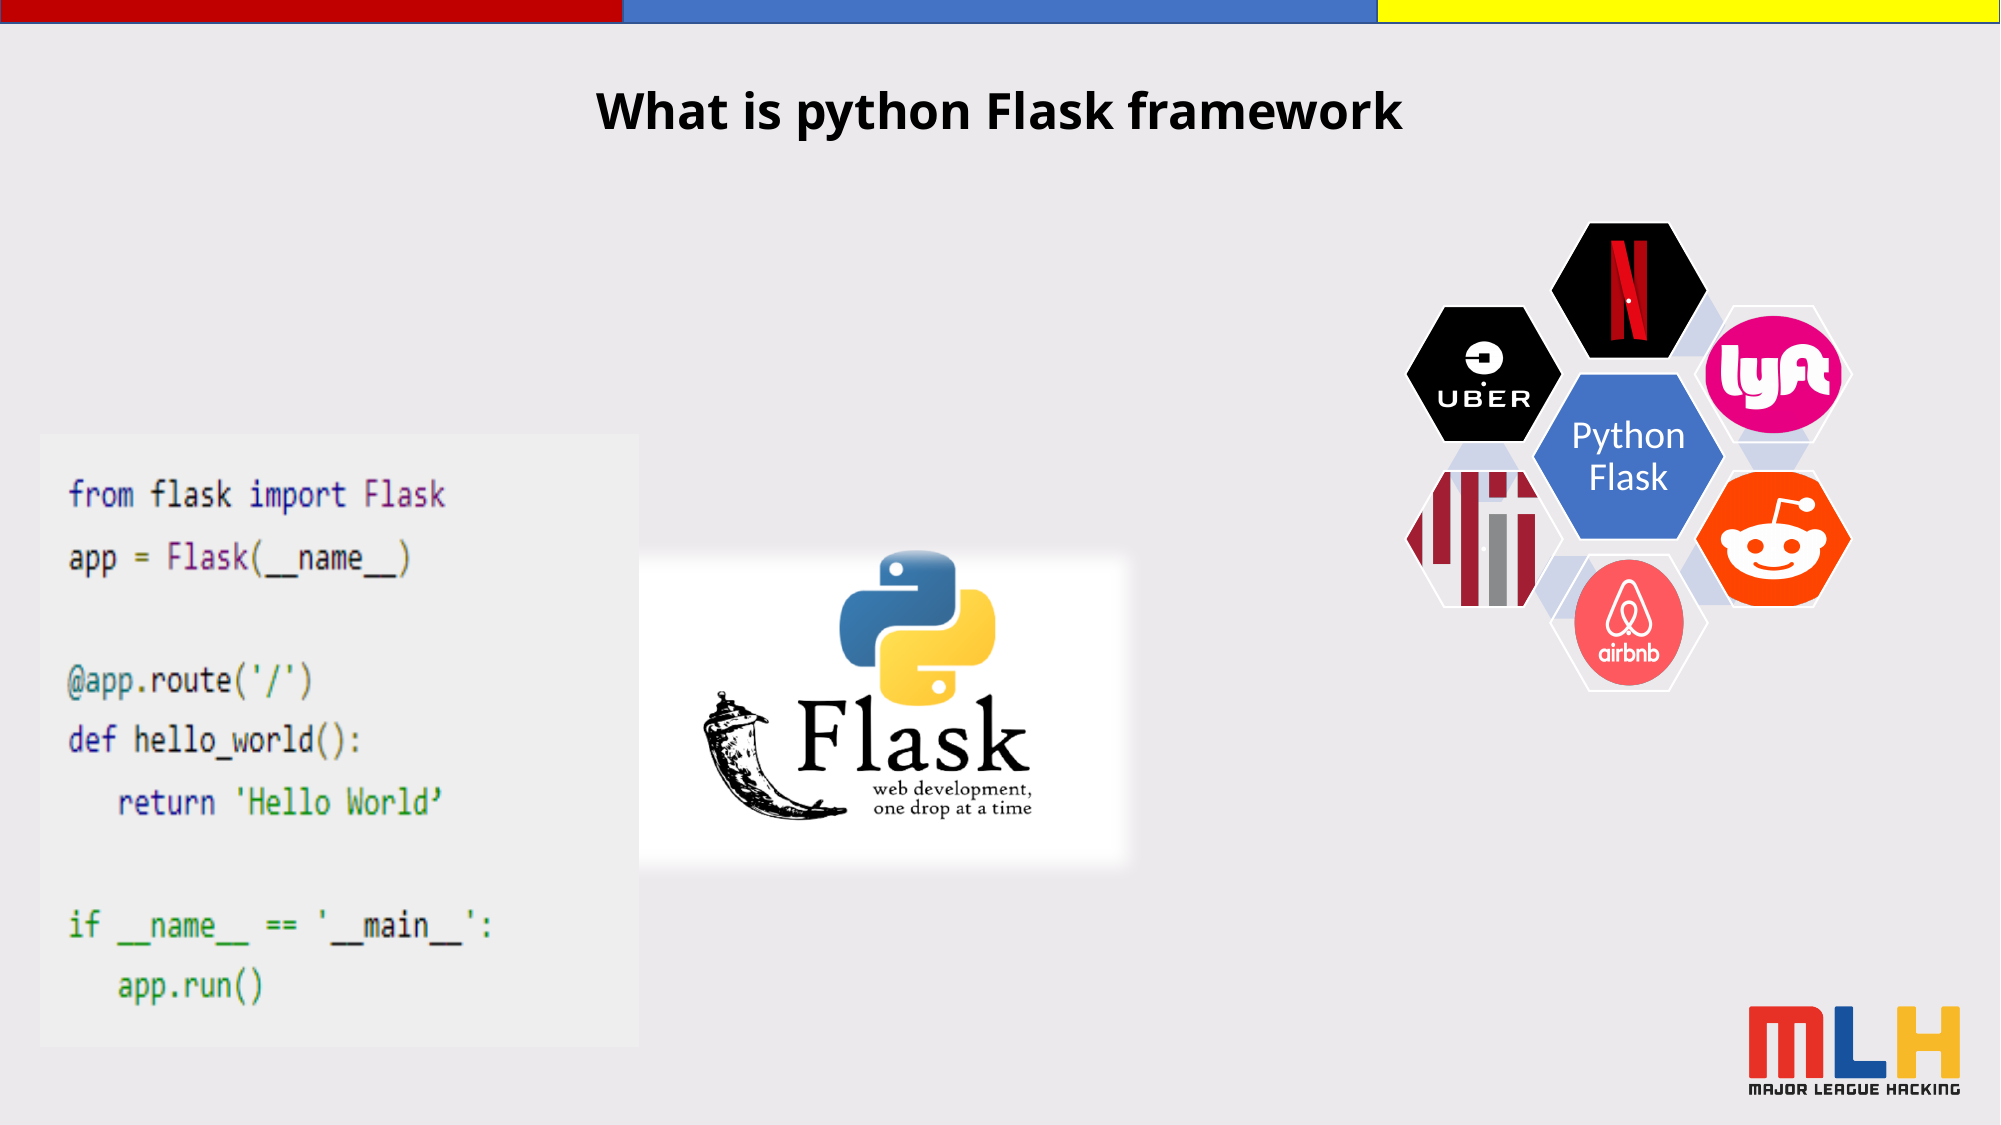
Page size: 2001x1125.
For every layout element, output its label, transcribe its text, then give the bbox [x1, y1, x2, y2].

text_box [1317, 222, 1941, 691]
subtitle What is python Flask framework [249, 78, 1750, 168]
picture [1749, 1006, 1960, 1095]
picture [40, 434, 1146, 1047]
text_box [624, 0, 1376, 24]
text_box [1376, 0, 2000, 24]
text_box [0, 0, 624, 24]
